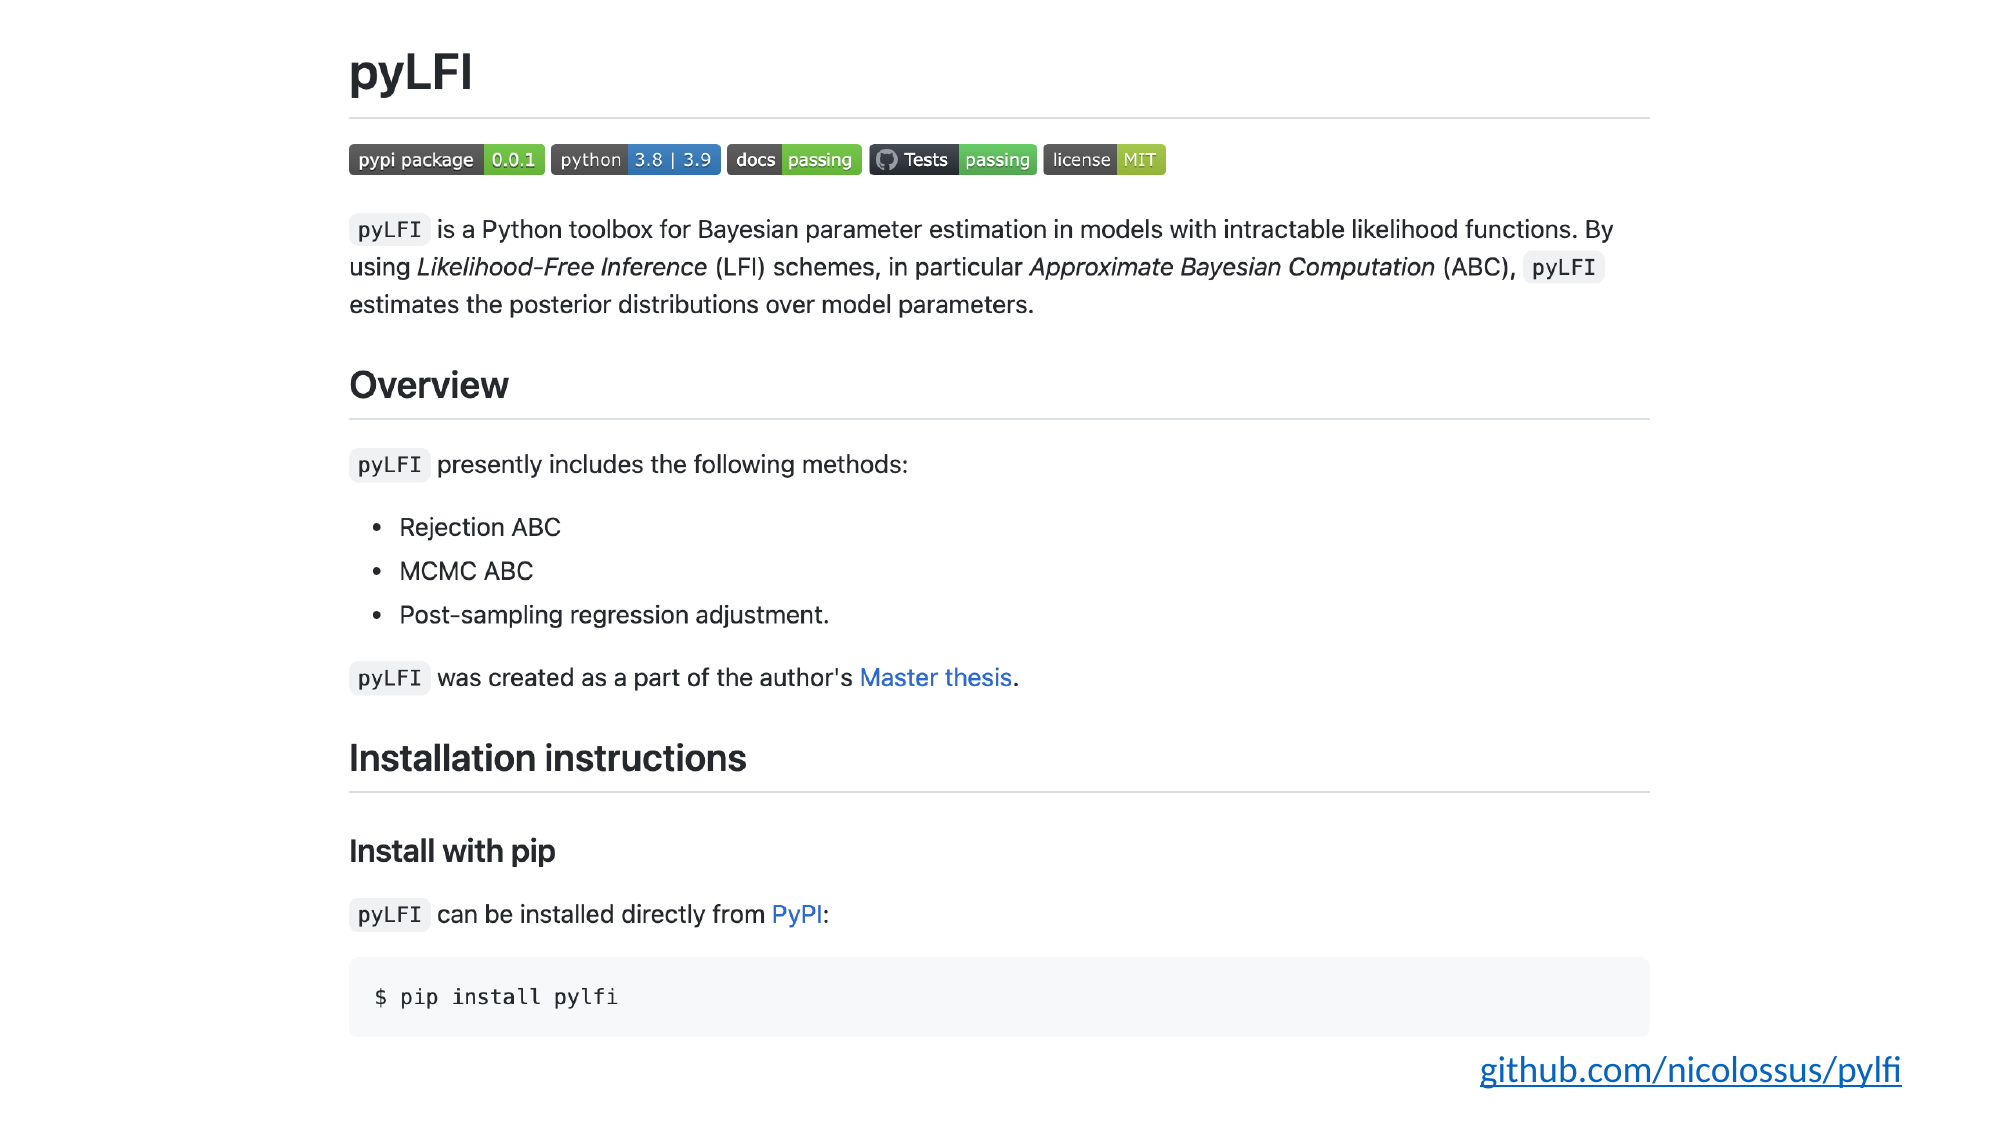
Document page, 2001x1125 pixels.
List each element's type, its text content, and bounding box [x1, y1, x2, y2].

text_box github.com/nicolossus/pylfi [1692, 1037, 1918, 1098]
picture [308, 26, 1692, 1098]
